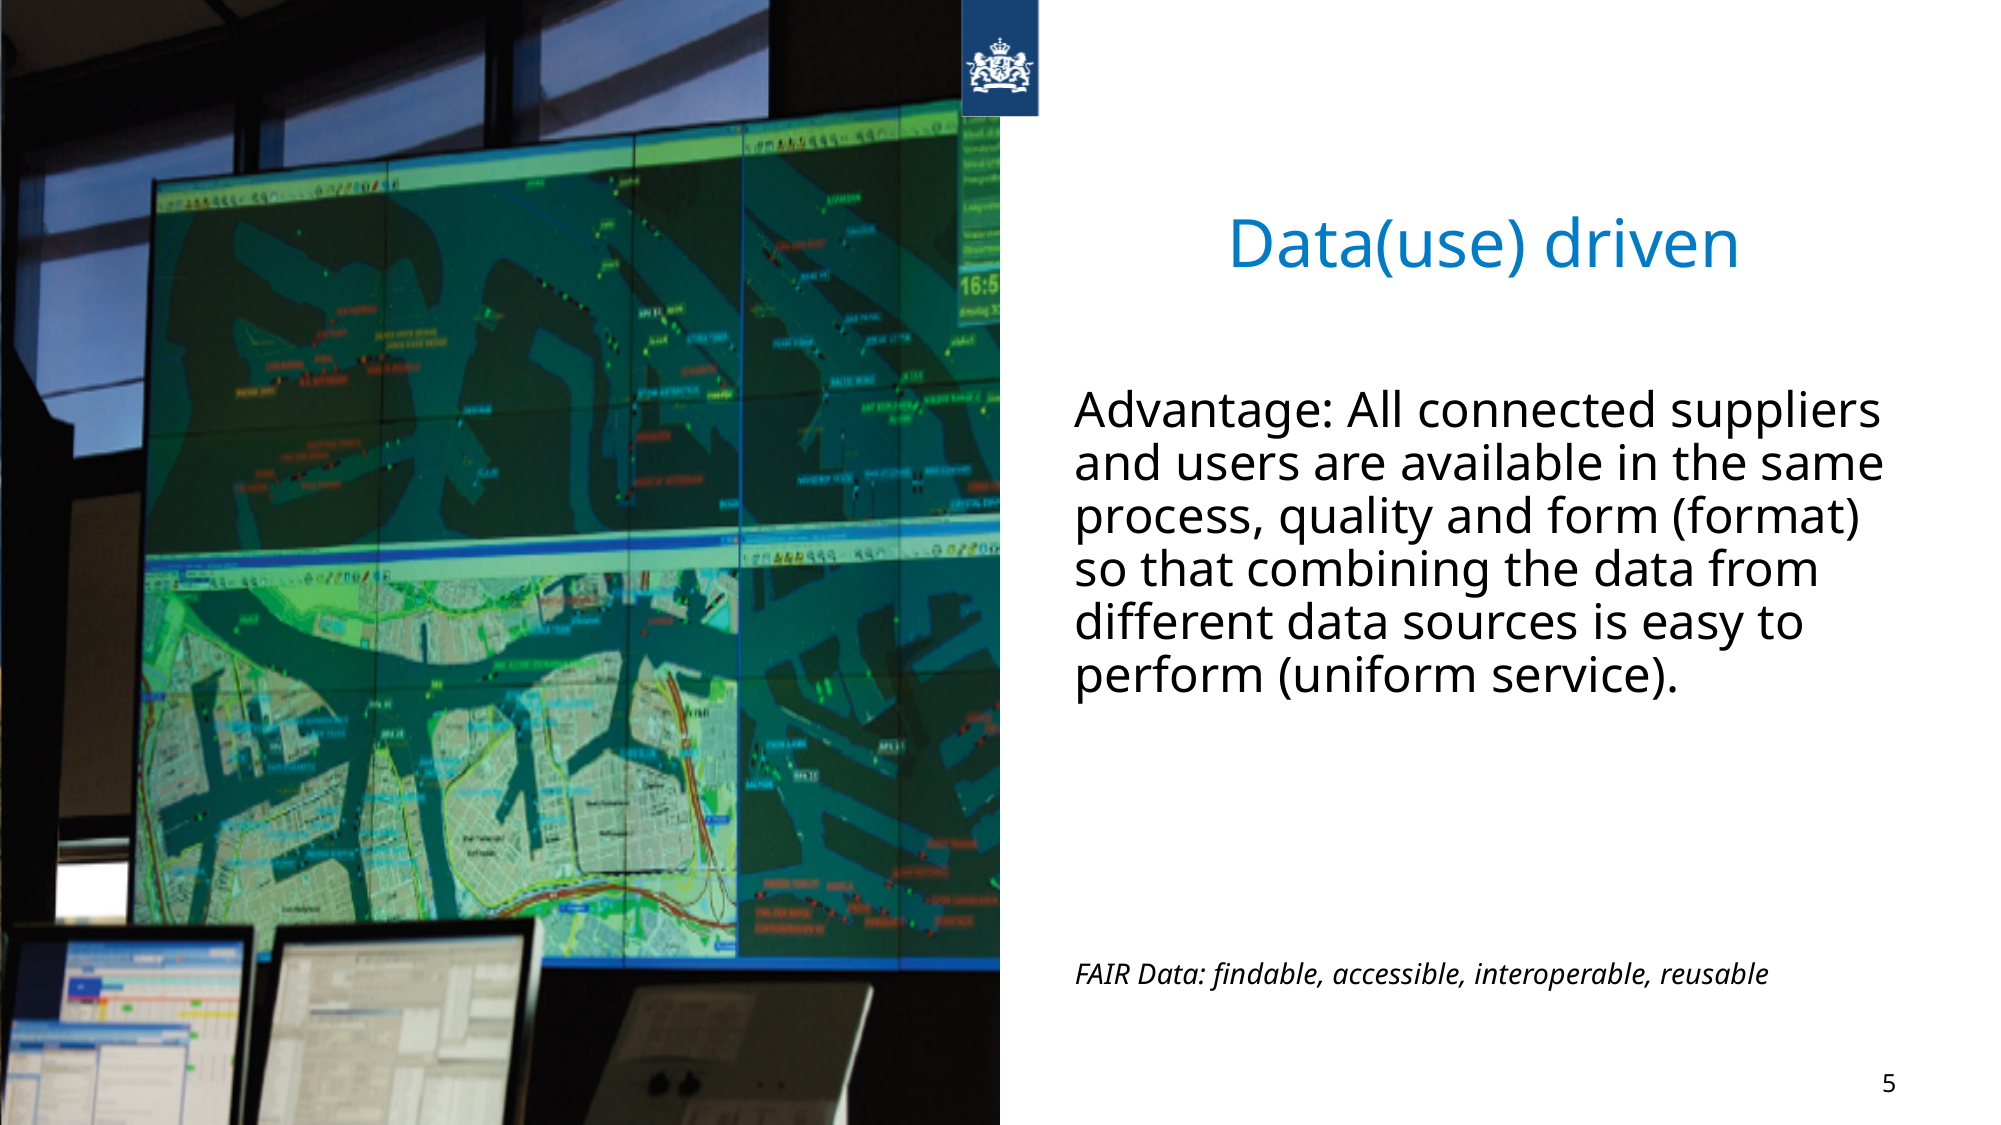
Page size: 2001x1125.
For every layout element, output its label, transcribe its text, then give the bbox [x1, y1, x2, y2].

slide_number 5 [1812, 1070, 1897, 1102]
title Data(use) driven [1074, 210, 1896, 386]
picture [0, 0, 2000, 1125]
list Advantage: All connected suppliers and users are available in the same process, quality and form (format) so that combining the data from different data sources is easy to perform (uniform service). FAIR Data: findable, accessible, interoperable, reusable [1074, 386, 1896, 1036]
